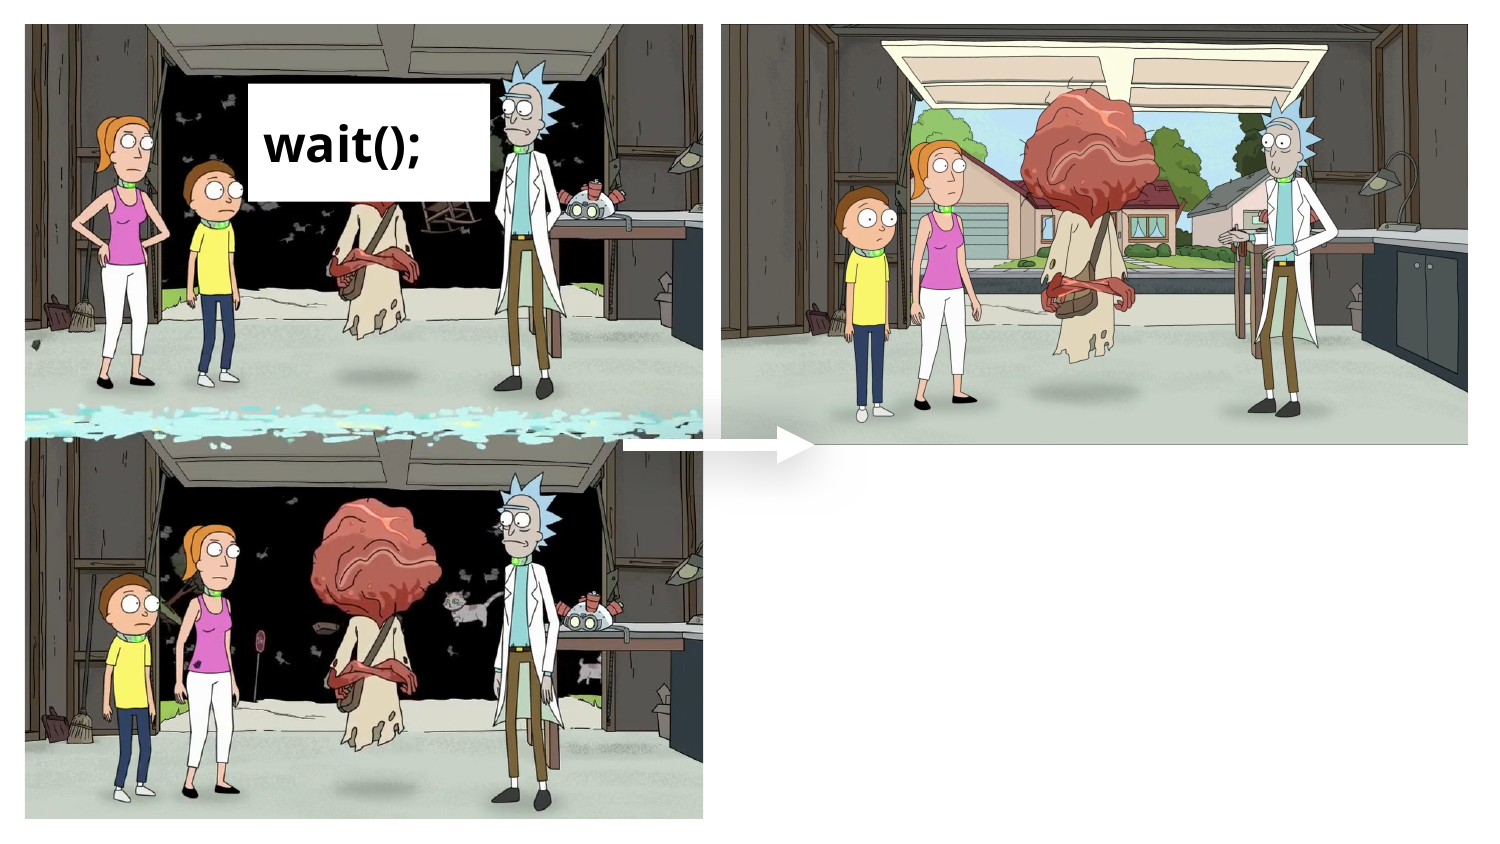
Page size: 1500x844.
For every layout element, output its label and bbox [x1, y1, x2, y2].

picture [720, 24, 1468, 446]
picture [24, 24, 704, 819]
